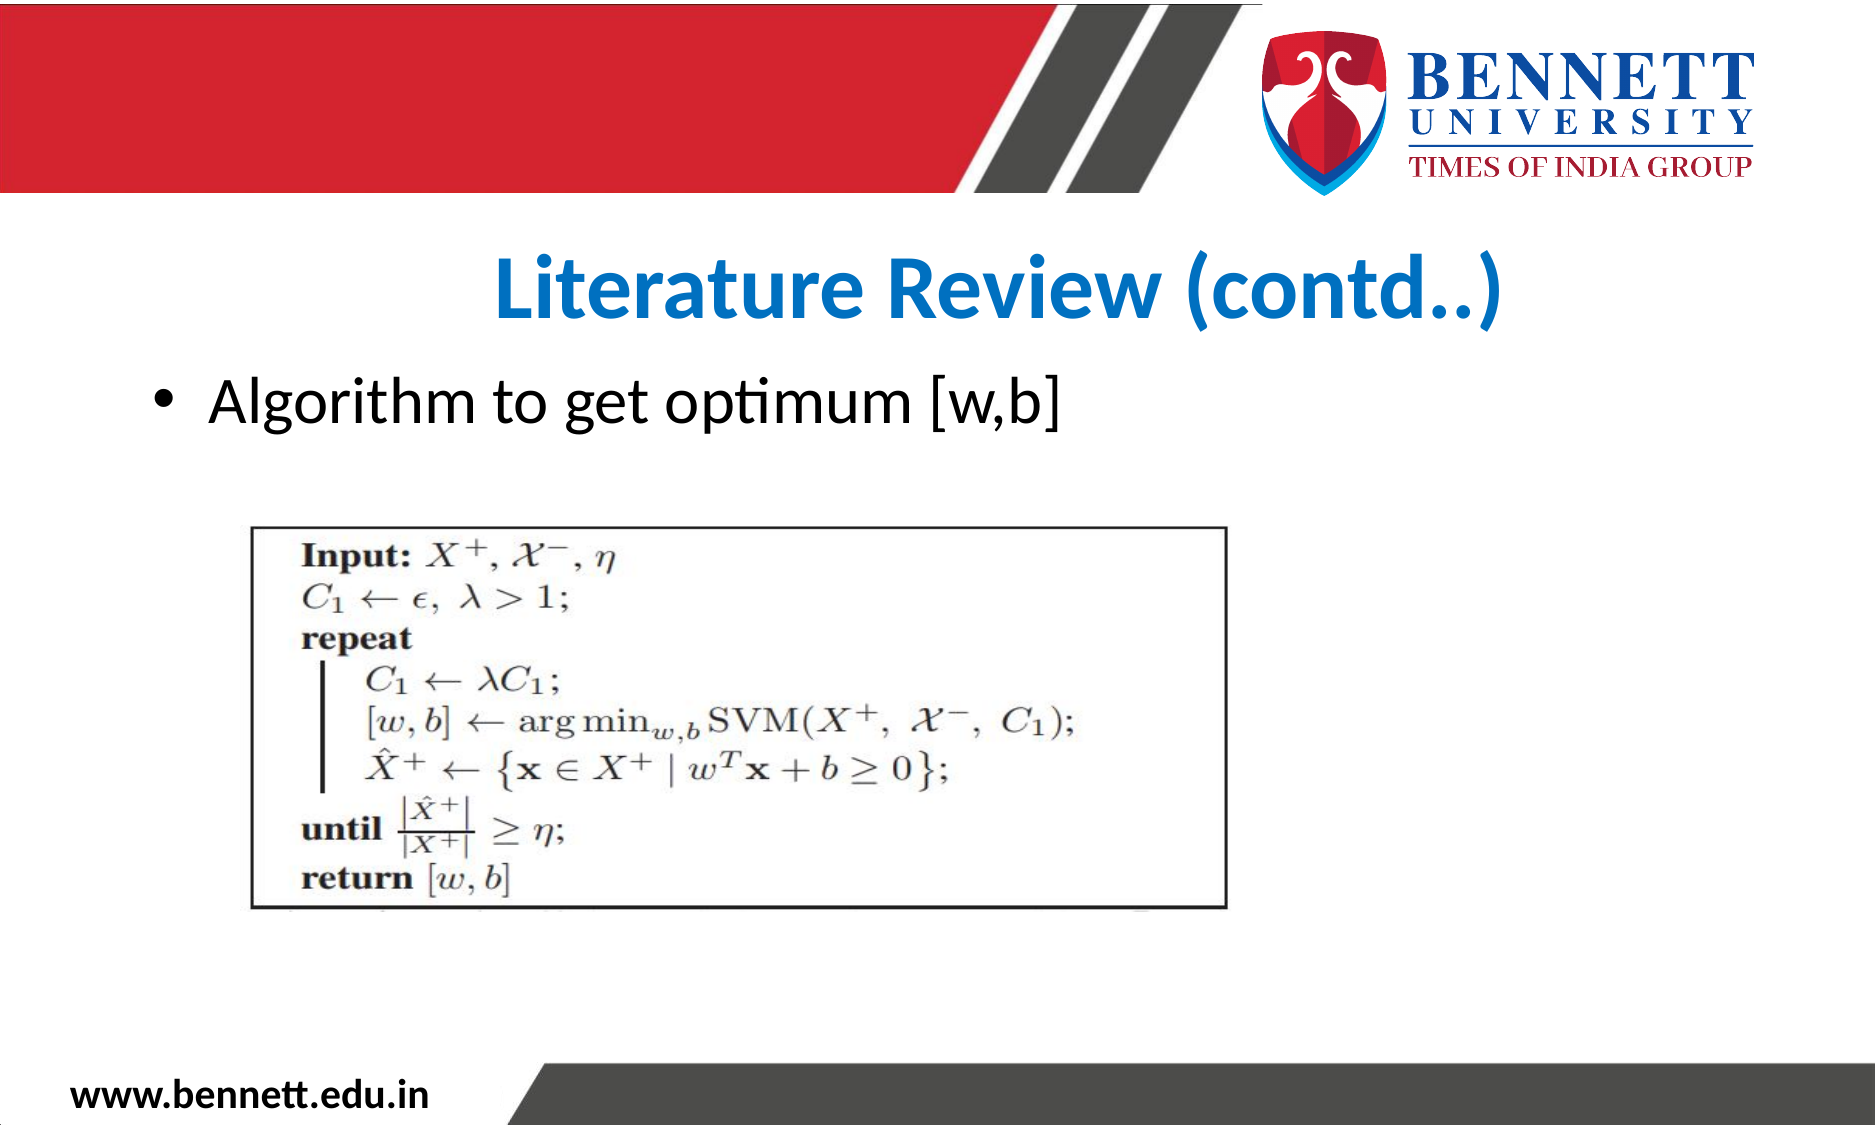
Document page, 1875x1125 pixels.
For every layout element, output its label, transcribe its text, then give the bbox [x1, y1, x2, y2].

text_box Algorithm to get optimum [w,b] [137, 349, 1863, 1035]
picture [0, 4, 1754, 196]
picture [240, 514, 1245, 912]
picture [500, 1062, 1875, 1125]
text_box Literature Review (contd..) [137, 219, 1863, 349]
